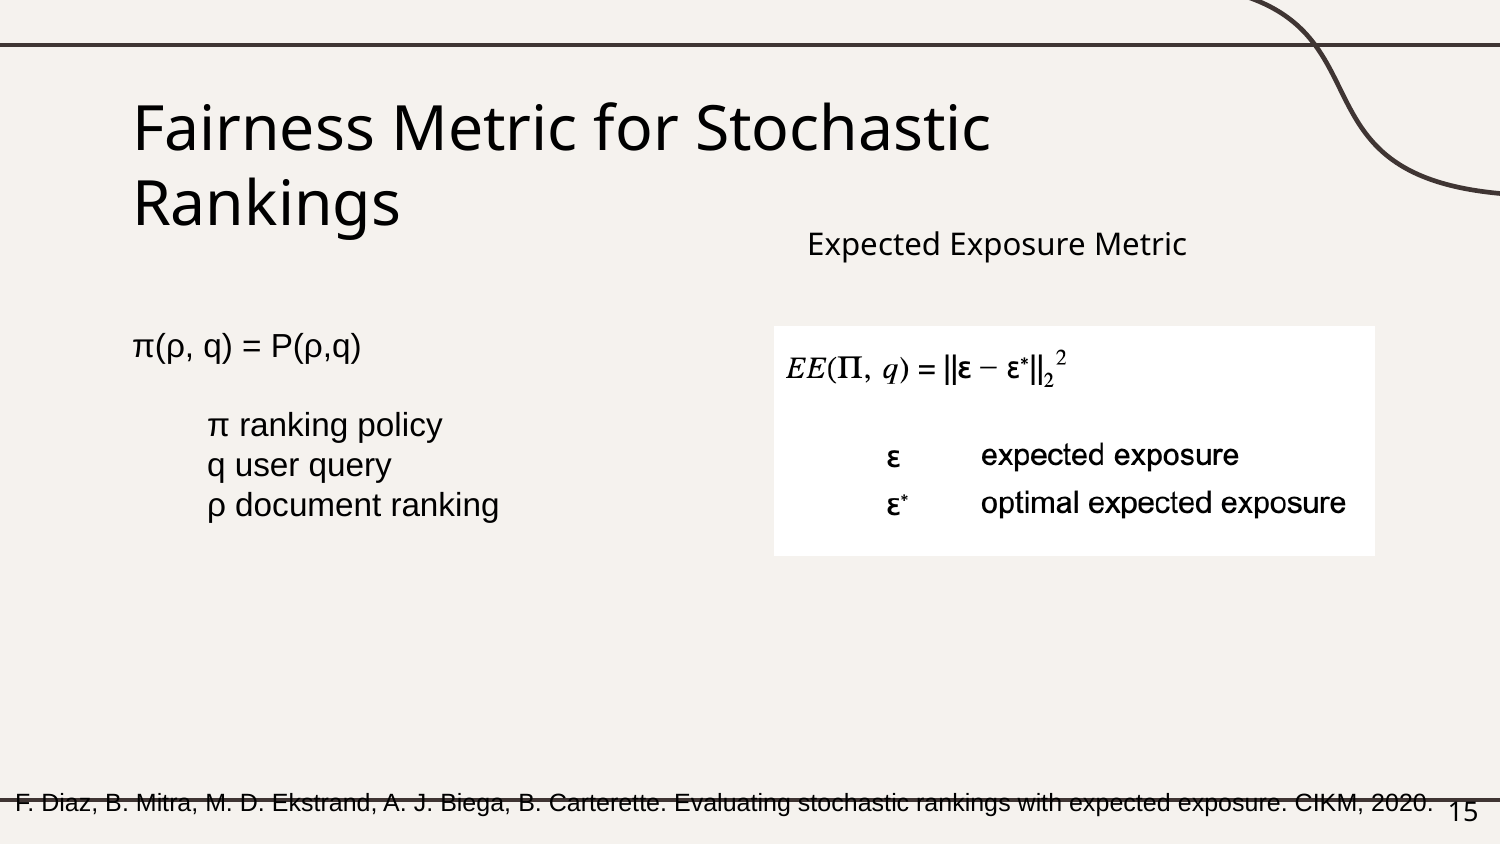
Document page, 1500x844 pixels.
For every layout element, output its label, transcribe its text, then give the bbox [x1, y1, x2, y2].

list Expected Exposure Metric π(ρ, q) = P(ρ,q) π ranking policy q user query ρ document ranking [116, 208, 1383, 750]
text_box F. Diaz, B. Mitra, M. D. Ekstrand, A. J. Biega, B. Carterette. Evaluating stochastic rankings with expected exposure. CIKM, 2020. [0, 782, 1403, 844]
slide_number ‹#› [1403, 779, 1494, 844]
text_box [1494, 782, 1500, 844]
title Fairness Metric for Stochastic Rankings [116, 72, 1289, 167]
picture [774, 326, 1376, 556]
